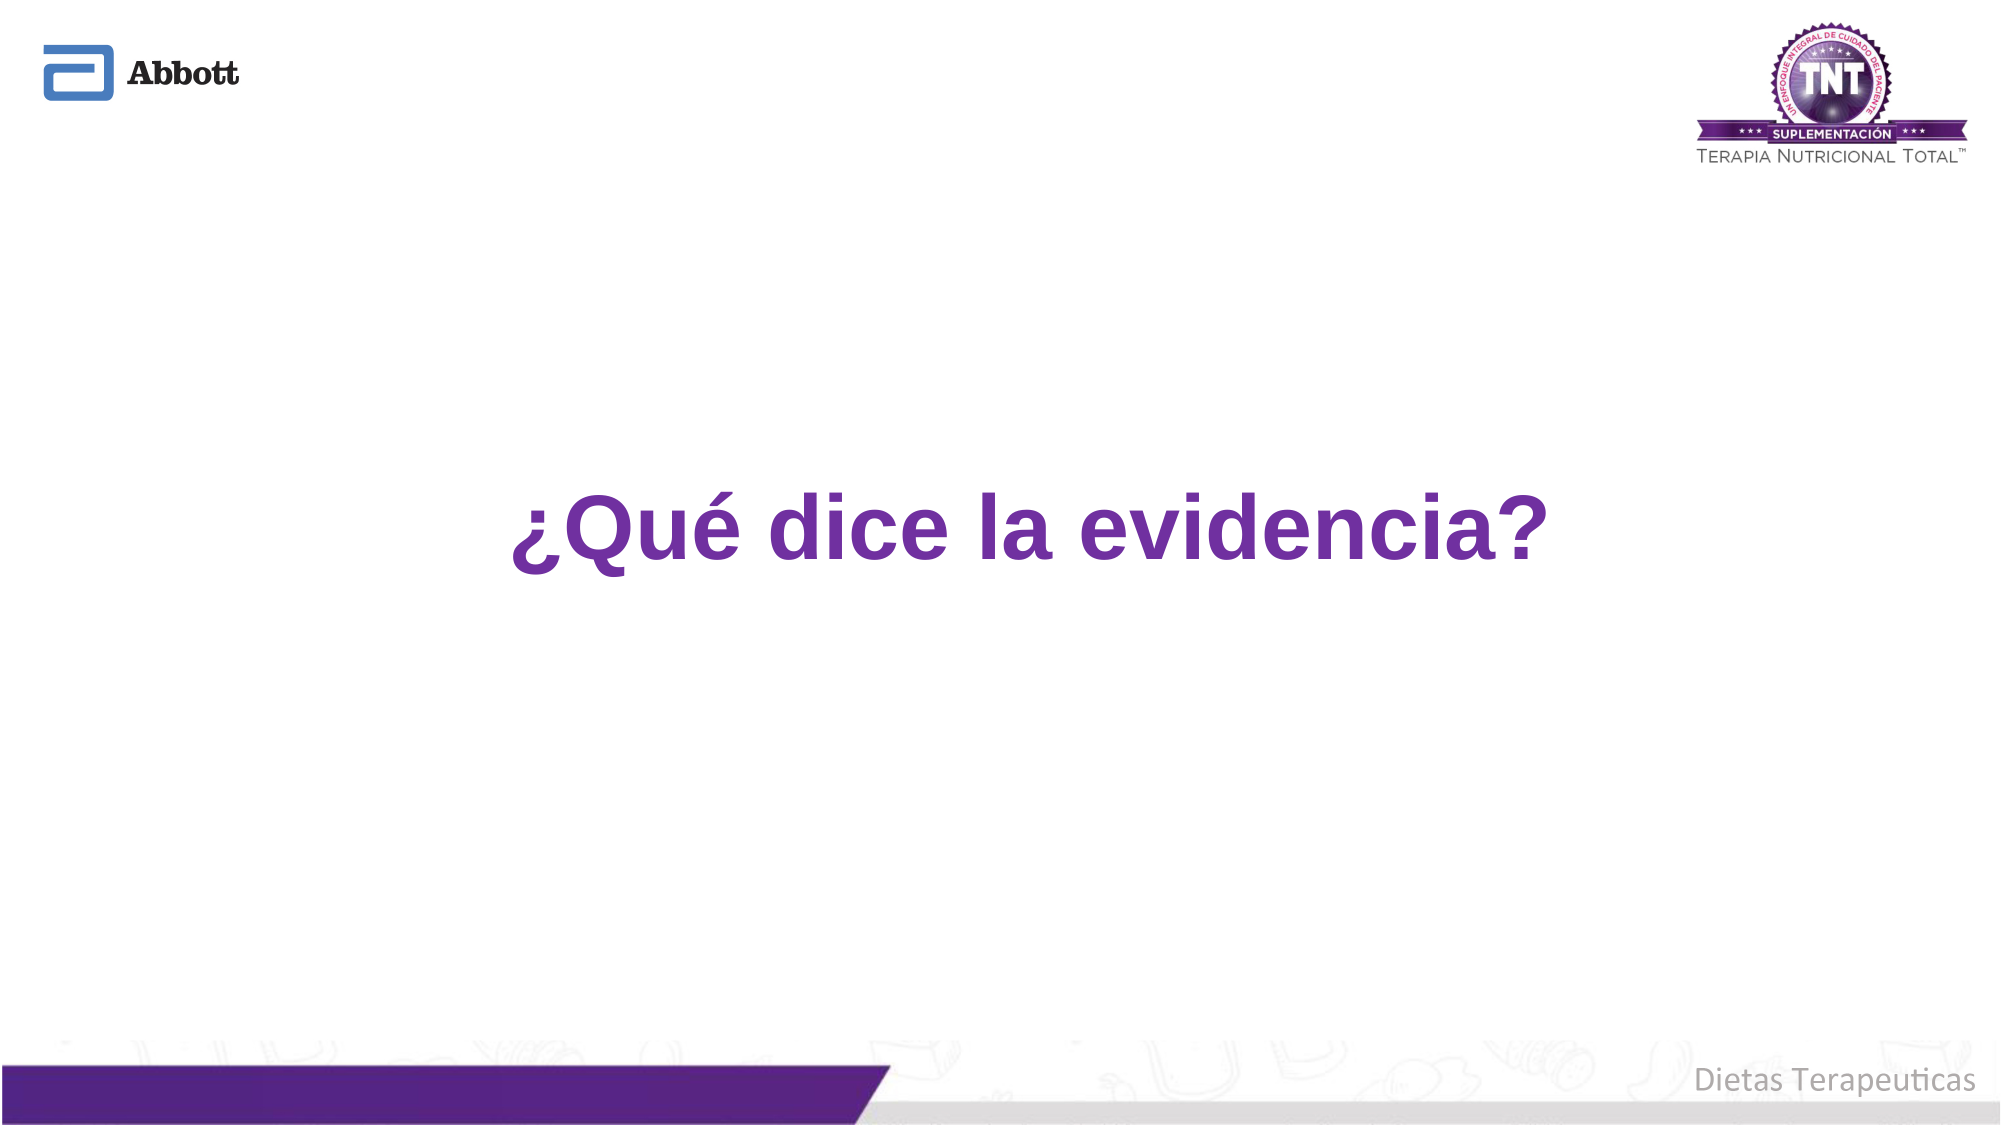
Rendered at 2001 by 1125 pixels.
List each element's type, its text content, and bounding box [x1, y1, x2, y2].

title ¿Qué dice la evidencia? [168, 420, 1893, 639]
picture [0, 0, 2001, 1125]
